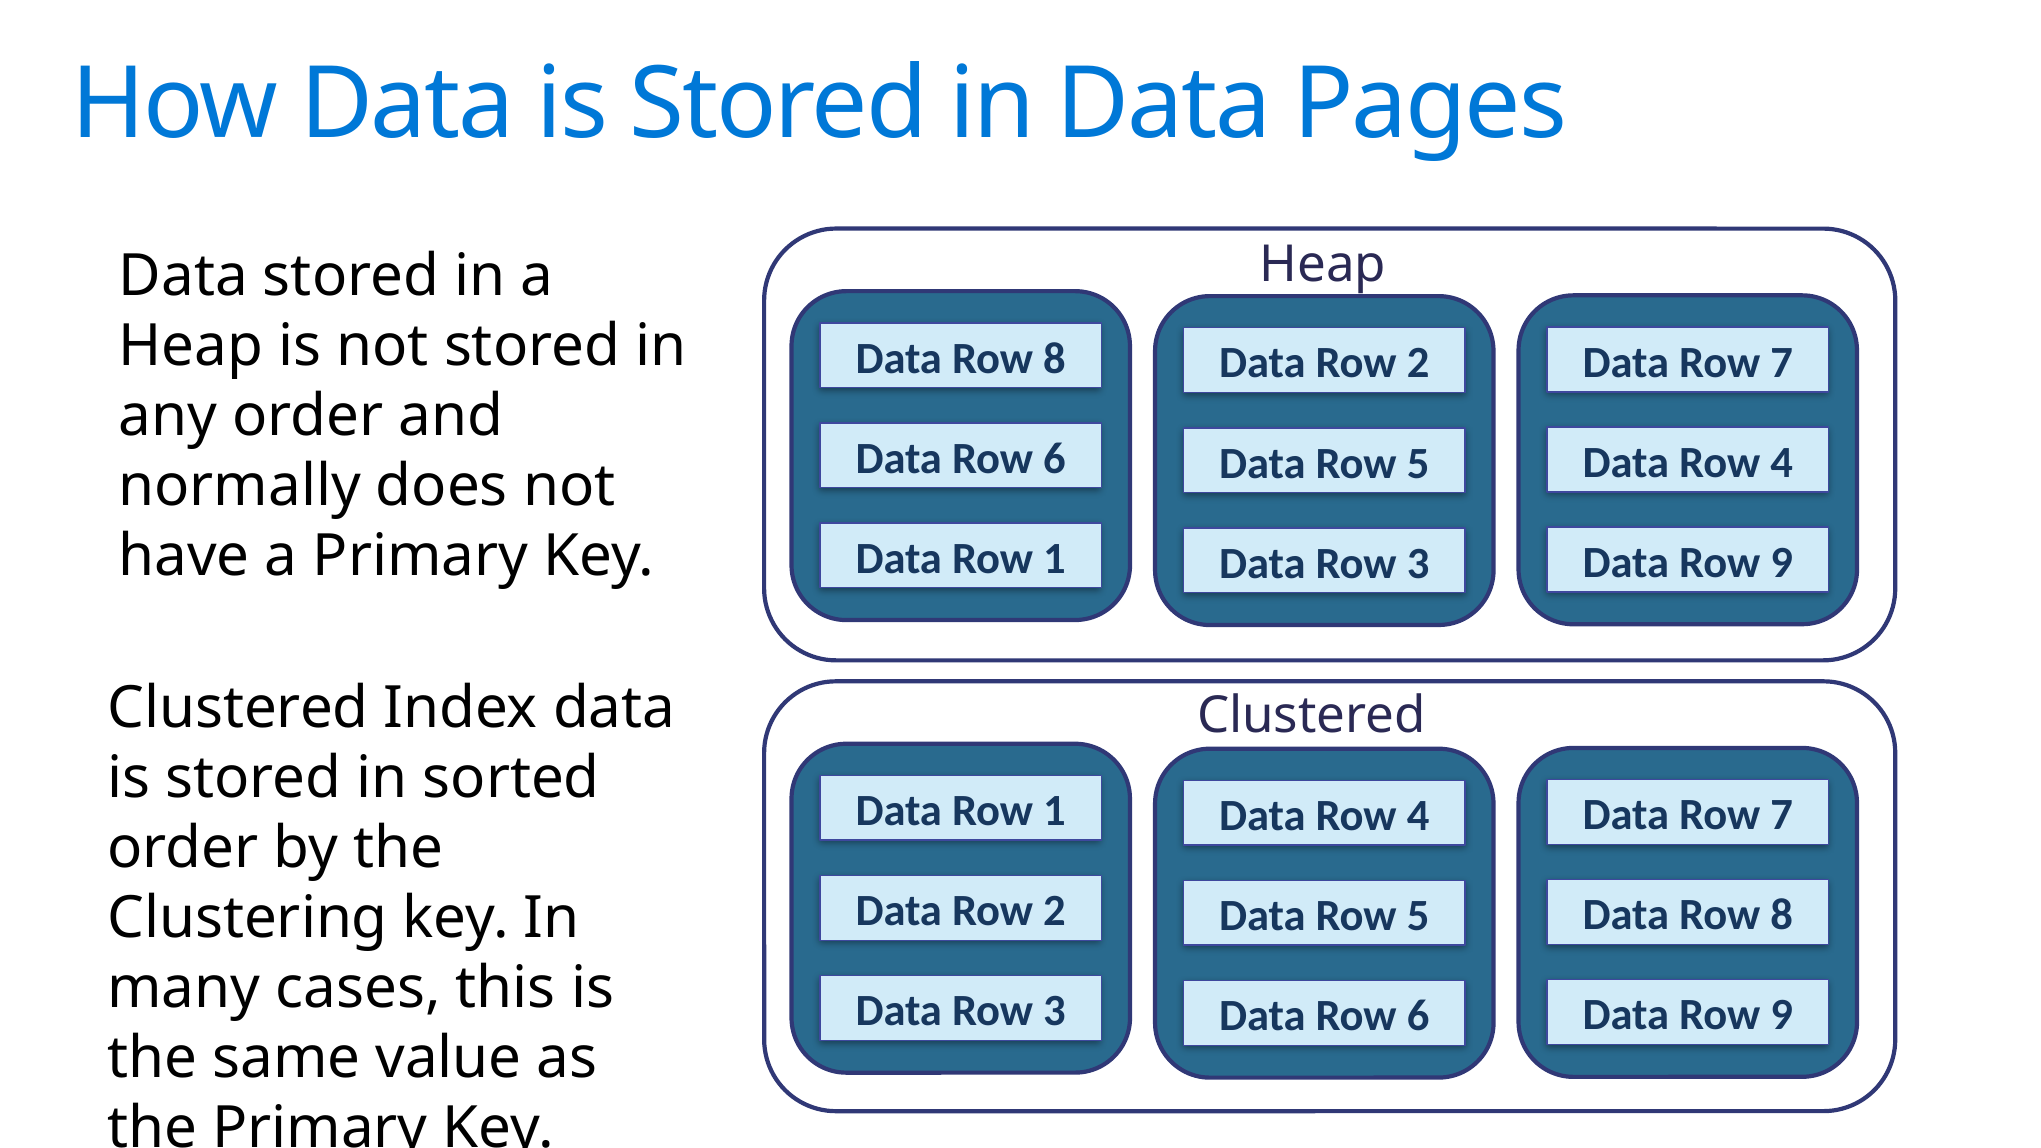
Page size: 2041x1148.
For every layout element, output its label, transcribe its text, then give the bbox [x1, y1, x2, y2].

text_box Data Row 5 [1183, 880, 1466, 946]
text_box [762, 679, 1898, 1114]
text_box Data Row 1 [819, 522, 1102, 588]
text_box Data Row 3 [819, 975, 1102, 1041]
text_box Clustered Index data is stored in sorted order by the Clustering key. In many cases, this is the same value as the Primary Key. [92, 661, 715, 1148]
text_box Data Row 7 [1546, 326, 1829, 393]
text_box [1516, 293, 1860, 627]
text_box Data Row 9 [1546, 979, 1829, 1045]
text_box Heap [1127, 223, 1519, 300]
text_box Data Row 4 [1546, 426, 1829, 493]
text_box Data stored in a Heap is not stored in any order and normally does not have a Primary Key. [104, 230, 726, 595]
text_box Data Row 2 [1183, 327, 1466, 393]
text_box Data Row 8 [1546, 879, 1829, 945]
text_box Data Row 8 [819, 322, 1102, 388]
text_box Clustered Index [1115, 674, 1508, 812]
text_box Data Row 3 [1183, 527, 1466, 593]
text_box [789, 289, 1133, 623]
text_box [1152, 294, 1496, 628]
text_box Data Row 6 [819, 422, 1102, 488]
text_box Data Row 1 [819, 775, 1102, 841]
text_box [1152, 746, 1496, 1080]
text_box How Data is Stored in Data Pages [47, 36, 1998, 187]
text_box [1516, 745, 1860, 1079]
text_box Data Row 6 [1183, 980, 1466, 1046]
text_box Data Row 2 [819, 875, 1102, 941]
text_box Data Row 9 [1546, 526, 1829, 593]
text_box Data Row 5 [1183, 427, 1466, 493]
text_box [762, 226, 1898, 663]
text_box Data Row 7 [1546, 779, 1829, 845]
text_box [789, 741, 1133, 1075]
text_box Data Row 4 [1183, 780, 1466, 846]
